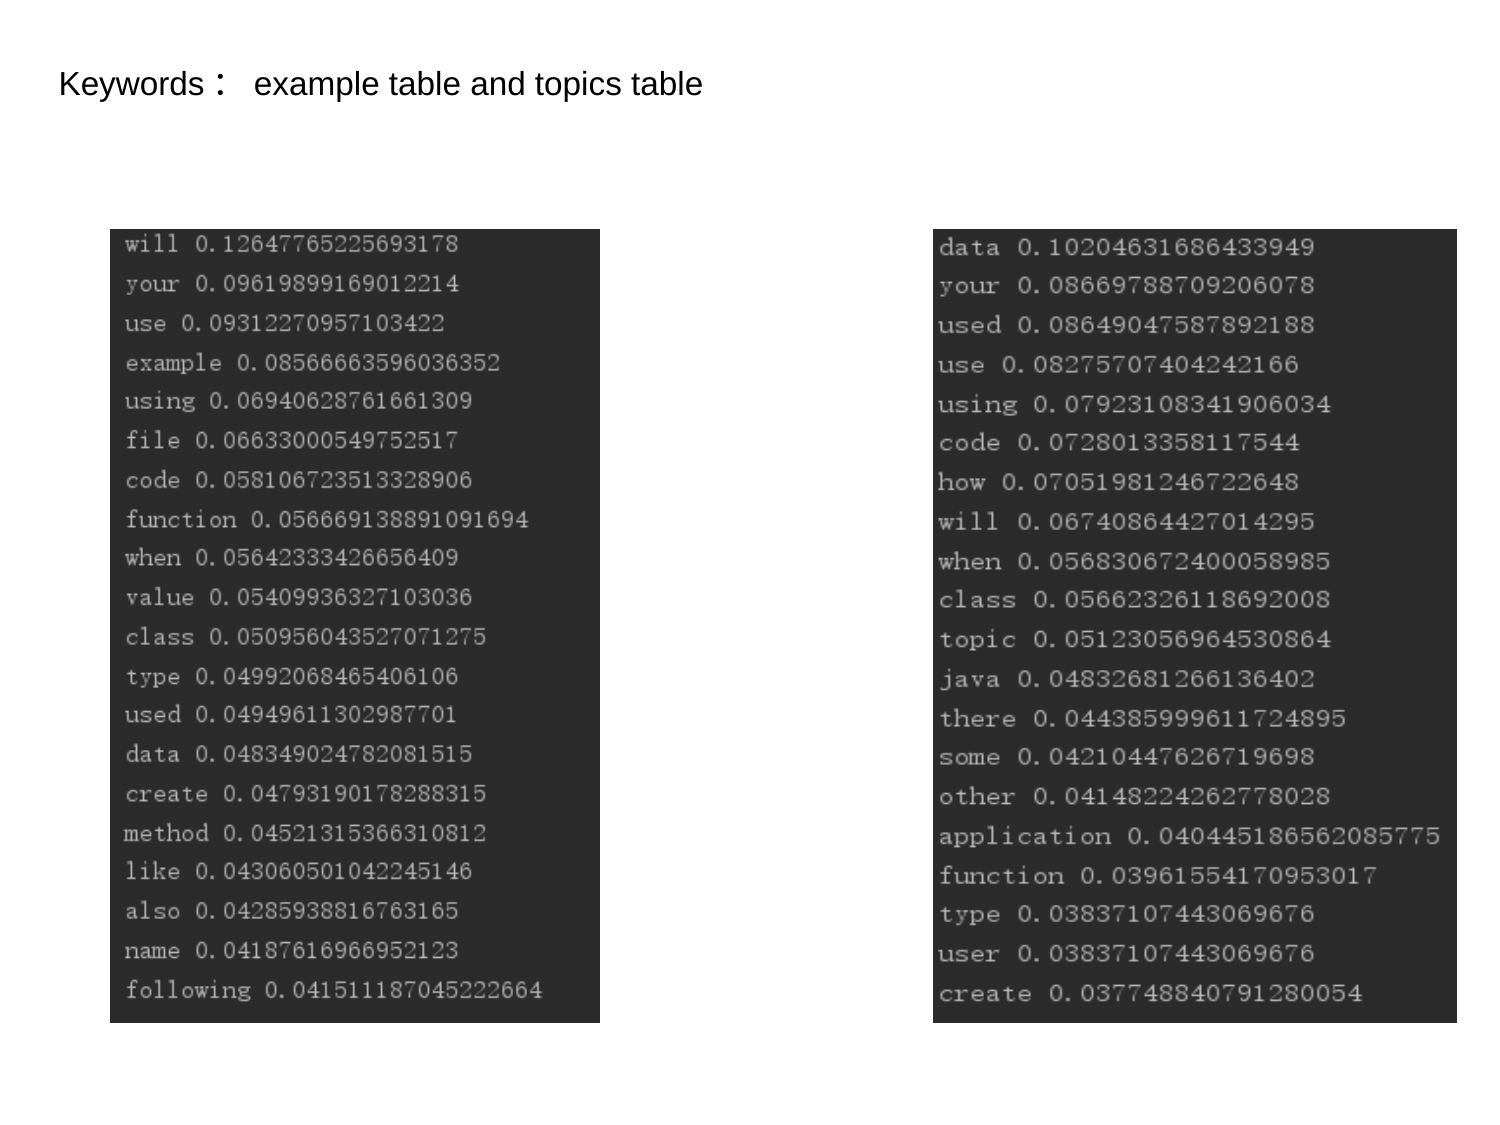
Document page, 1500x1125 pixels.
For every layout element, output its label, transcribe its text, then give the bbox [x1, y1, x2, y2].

text_box Keywords：example table and topics table [43, 41, 1436, 1091]
picture [933, 229, 1457, 1023]
picture [110, 229, 600, 1023]
